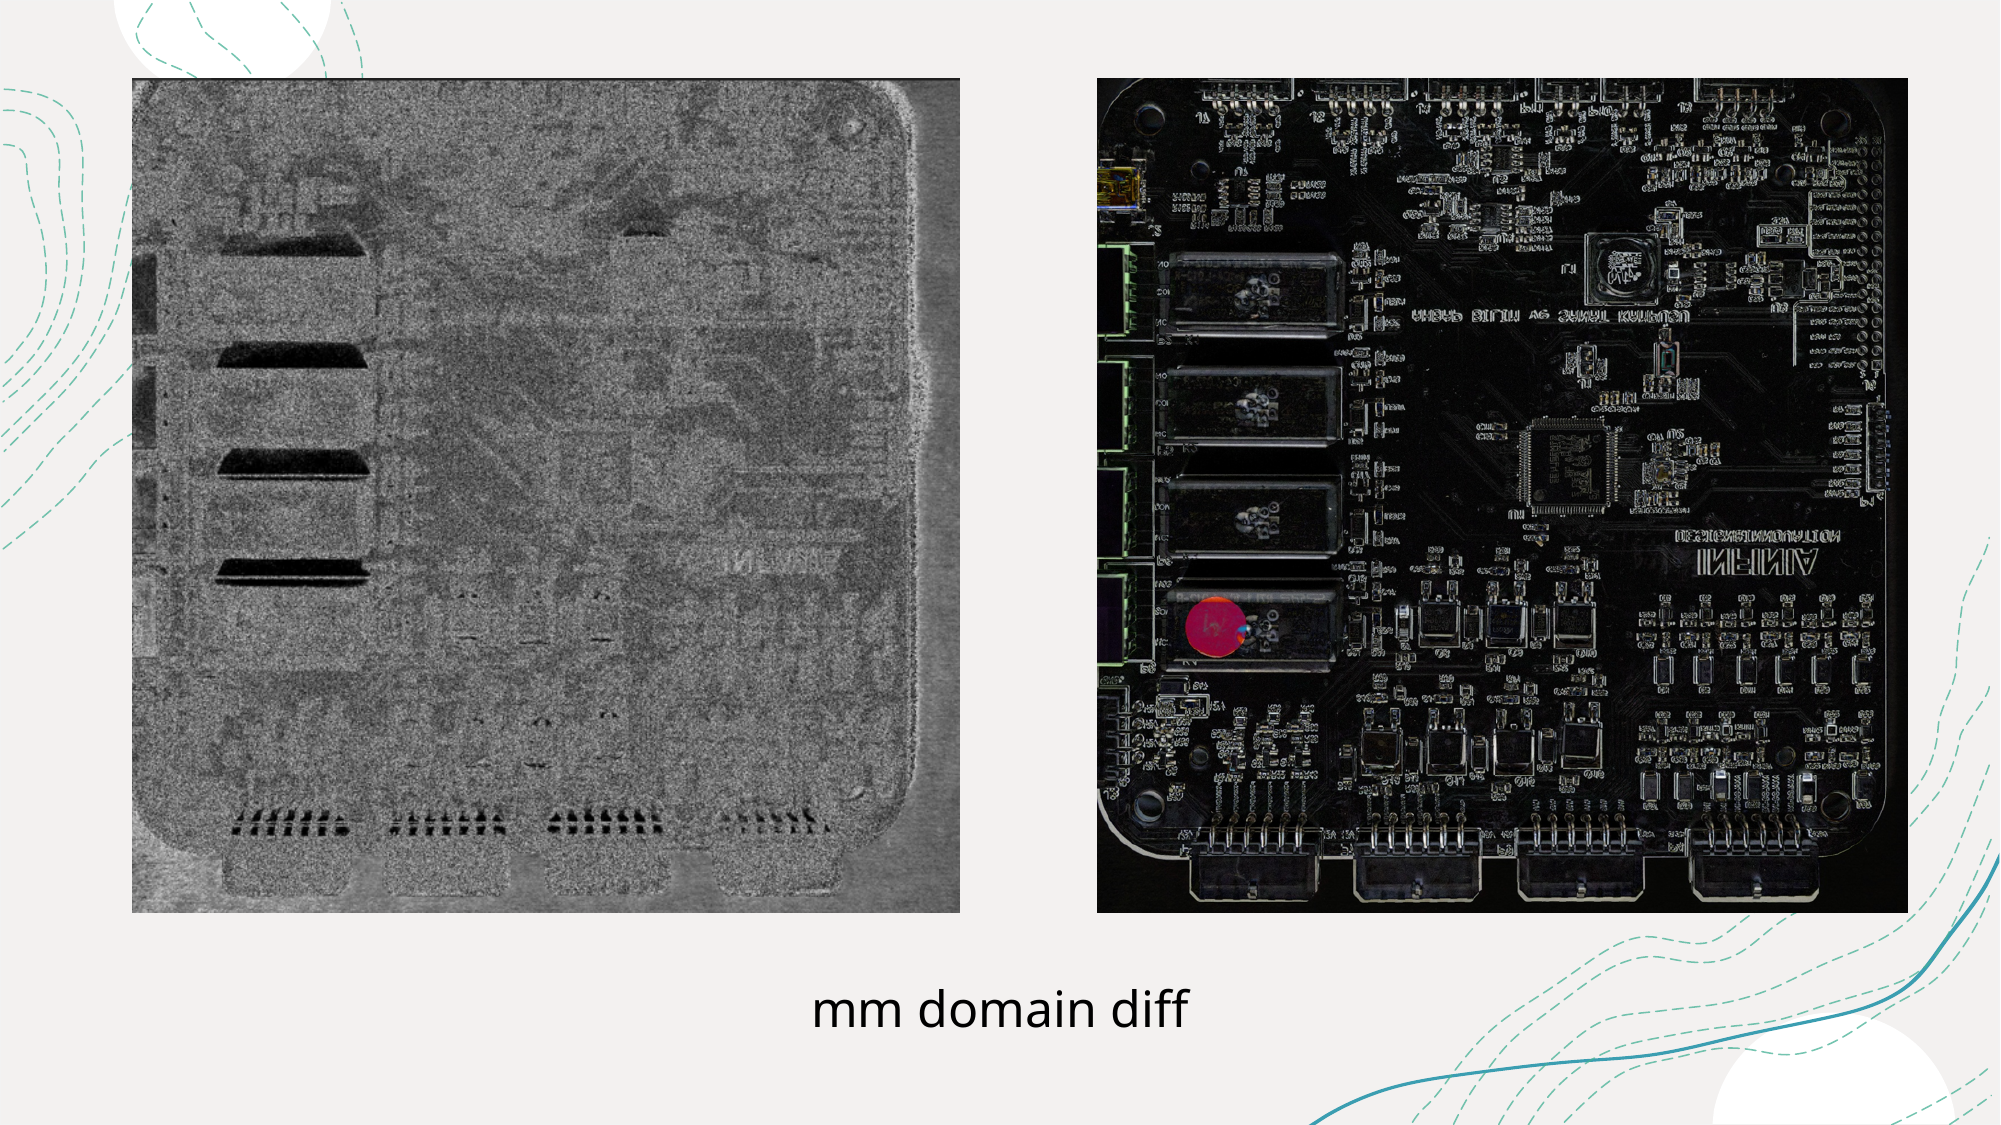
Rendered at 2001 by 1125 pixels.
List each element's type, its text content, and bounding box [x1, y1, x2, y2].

picture [132, 78, 960, 913]
picture [1097, 78, 1908, 913]
text_box mm domain diff [796, 970, 1204, 1046]
